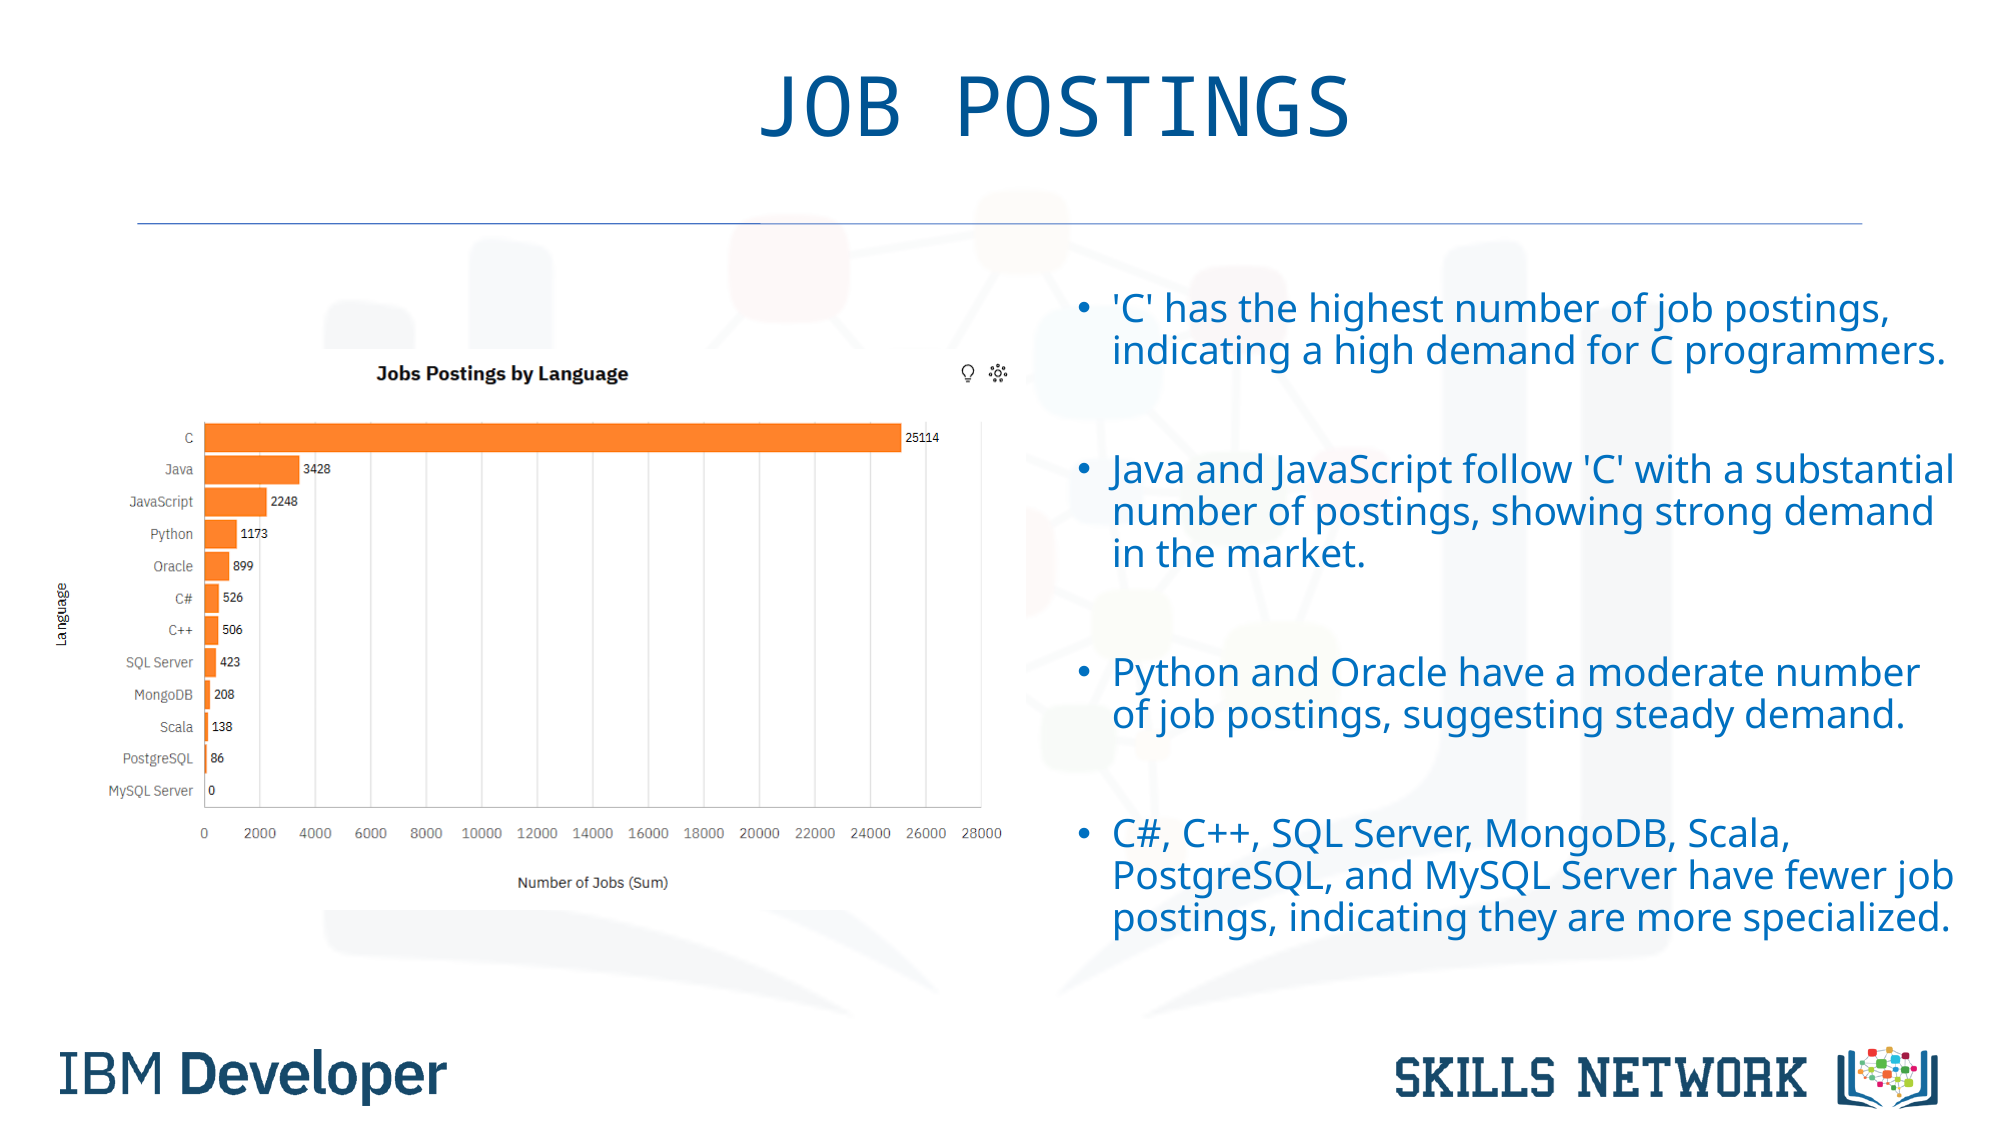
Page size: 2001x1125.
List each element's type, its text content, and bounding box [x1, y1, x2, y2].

list 'C' has the highest number of job postings, indicating a high demand for C programmers. Java and JavaScript follow 'C' with a substantial number of postings, showing strong demand in the market. Python and Oracle have a moderate number of job postings, suggesting steady demand. C#, C++, SQL Server, MongoDB, Scala, PostgreSQL, and MySQL Server have fewer job postings, indicating they are more specialized. [1062, 281, 1974, 979]
picture [31, 349, 1026, 910]
picture [55, 1045, 459, 1108]
title JOB POSTINGS [30, 0, 2000, 219]
picture [1390, 1045, 1945, 1111]
